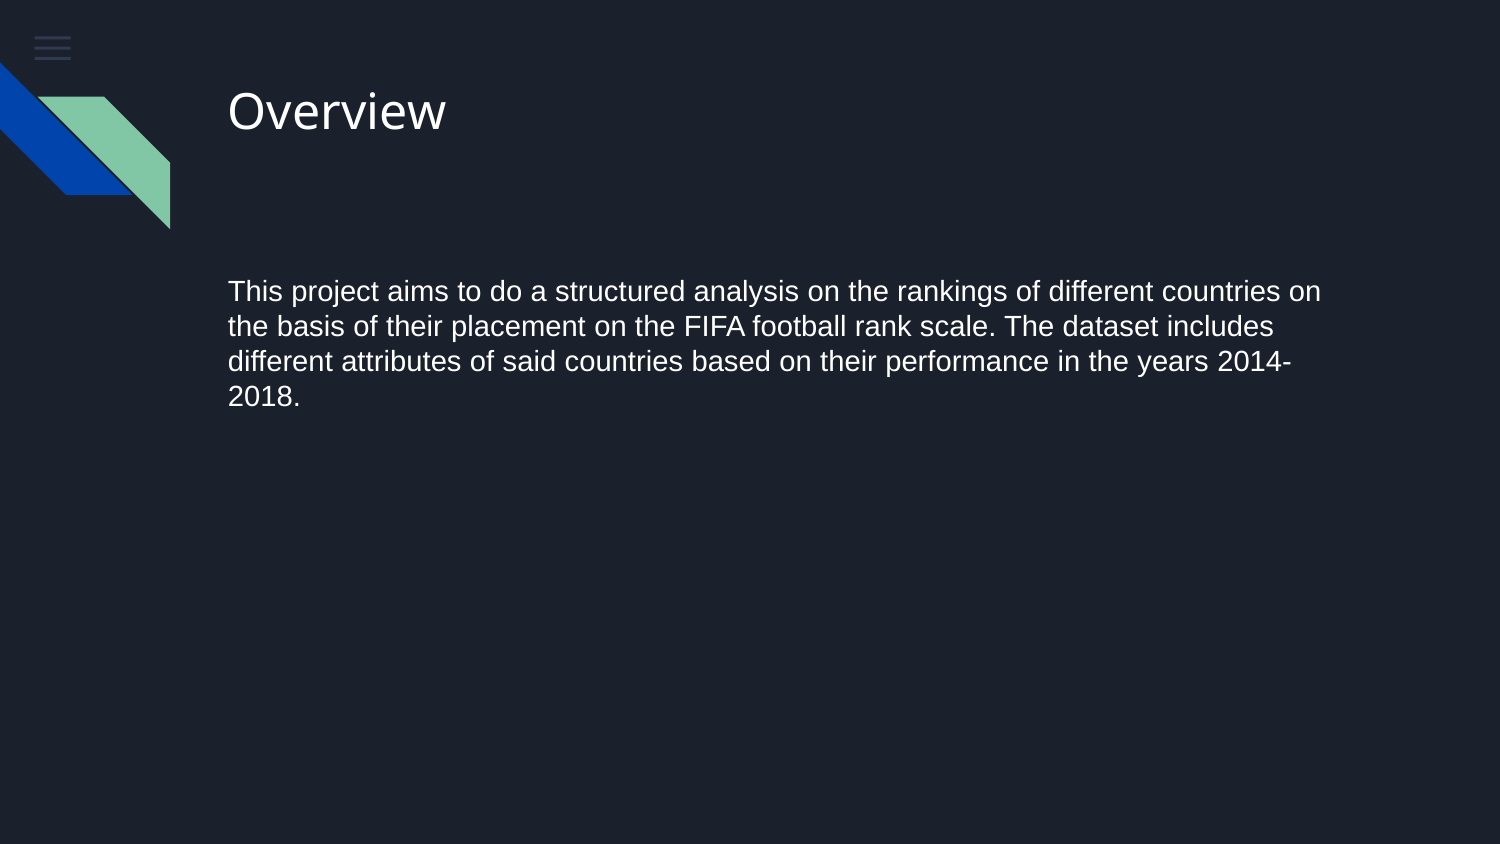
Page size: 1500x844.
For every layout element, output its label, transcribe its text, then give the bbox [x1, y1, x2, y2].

list This project aims to do a structured analysis on the rankings of different countries on the basis of their placement on the FIFA football rank scale. The dataset includes different attributes of said countries based on their performance in the years 2014-2018. [212, 257, 1368, 735]
title Overview [212, 64, 1368, 215]
